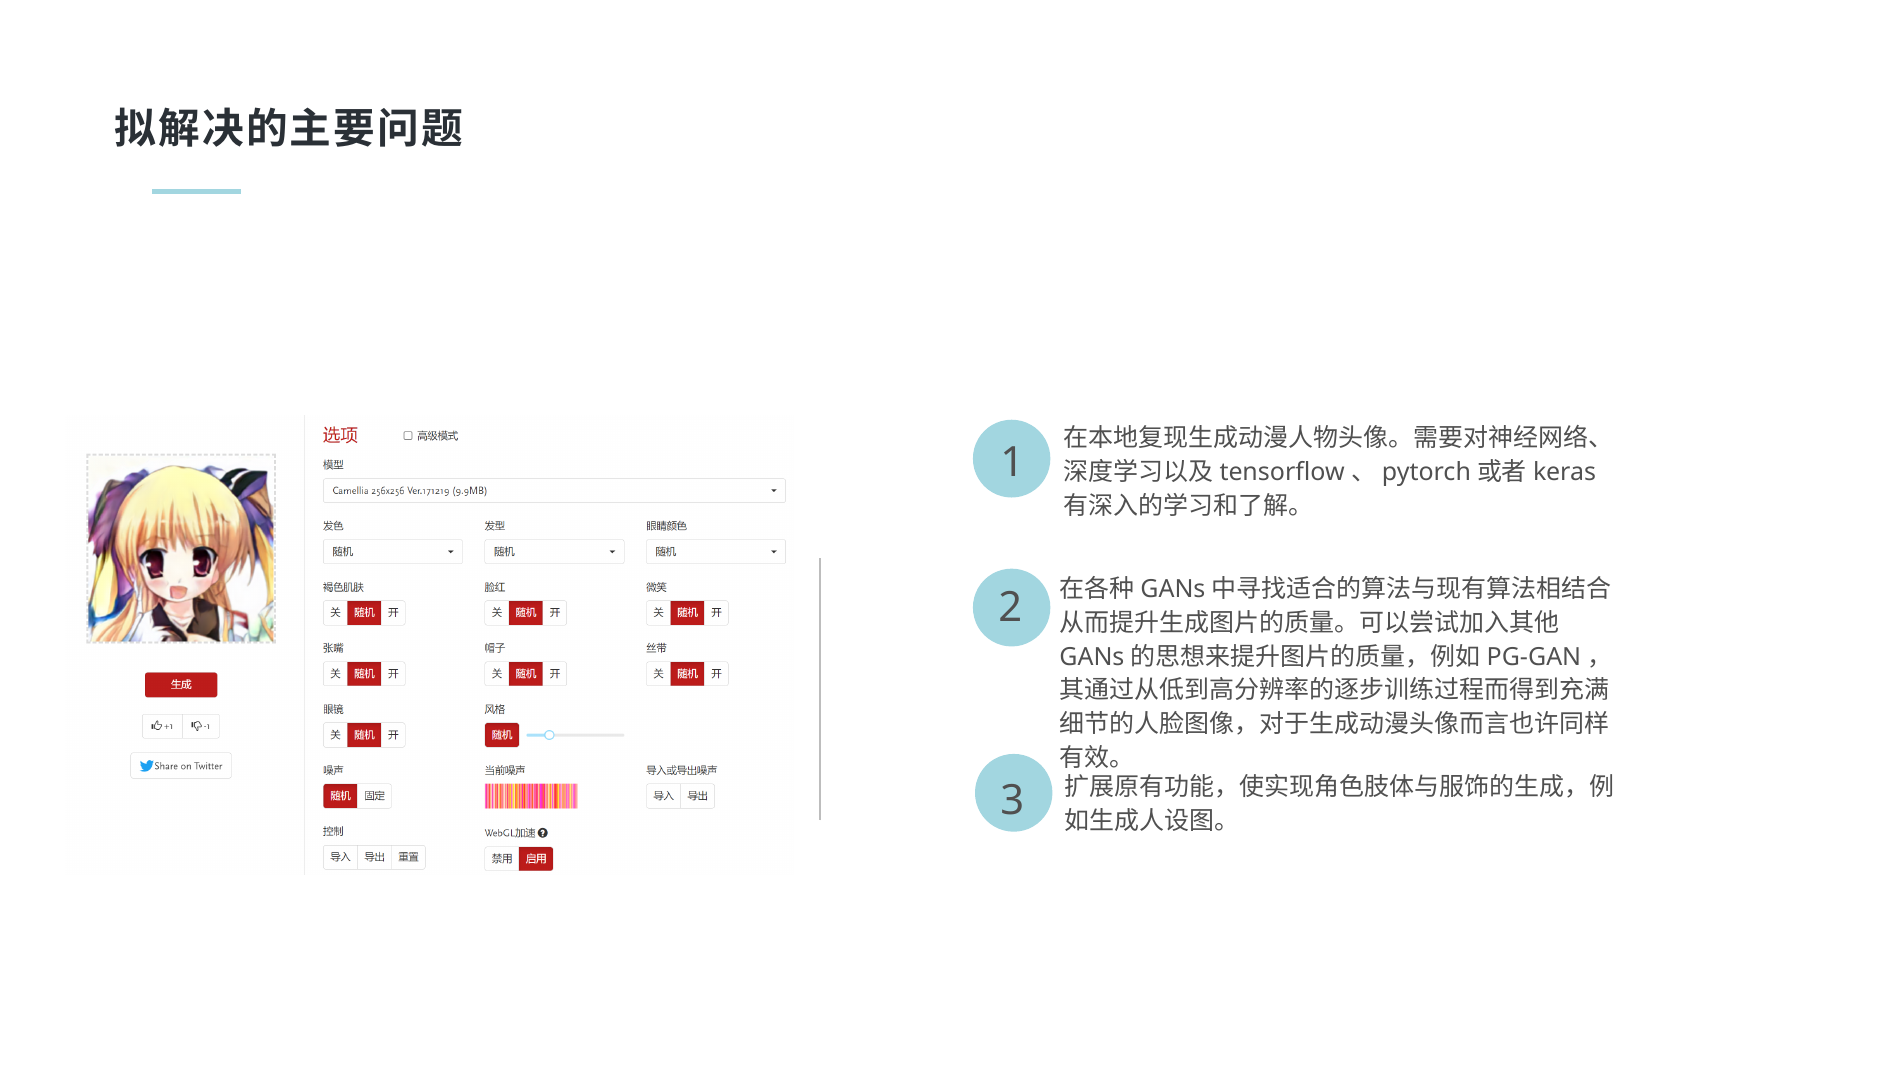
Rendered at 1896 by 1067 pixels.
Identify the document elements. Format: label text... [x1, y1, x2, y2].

text_box 拟解决的主要问题 [99, 93, 479, 155]
picture [65, 415, 795, 876]
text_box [972, 566, 1632, 740]
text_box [974, 751, 1629, 835]
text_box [972, 415, 1622, 521]
